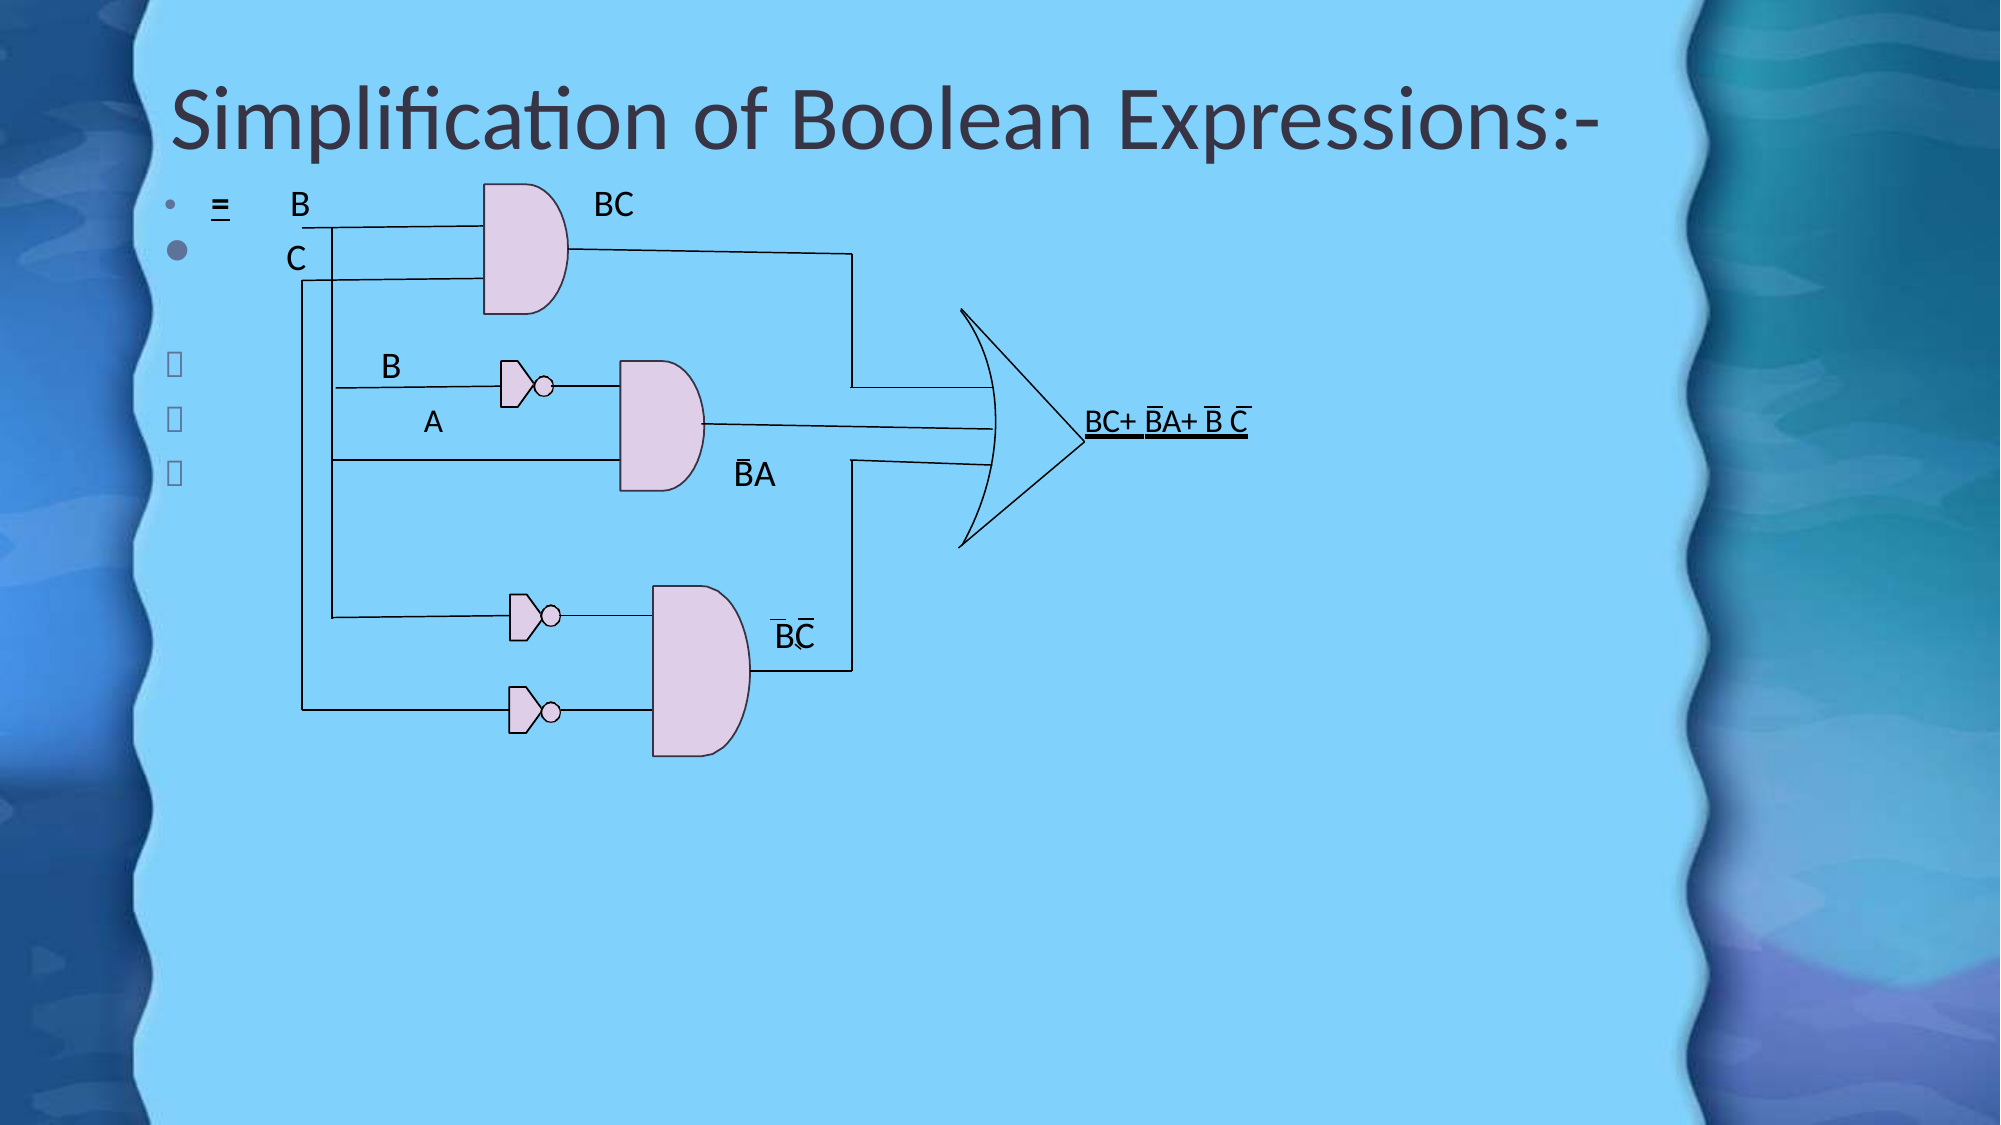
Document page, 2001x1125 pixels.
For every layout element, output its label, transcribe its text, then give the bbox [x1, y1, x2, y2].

text_box    [162, 329, 187, 494]
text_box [300, 183, 1086, 758]
picture [0, 0, 2000, 1125]
title Simplification of Boolean Expressions:- [167, 55, 1610, 246]
text_box BC+ BA+ B C [1090, 396, 1352, 439]
text_box • = B BC C [162, 167, 635, 323]
